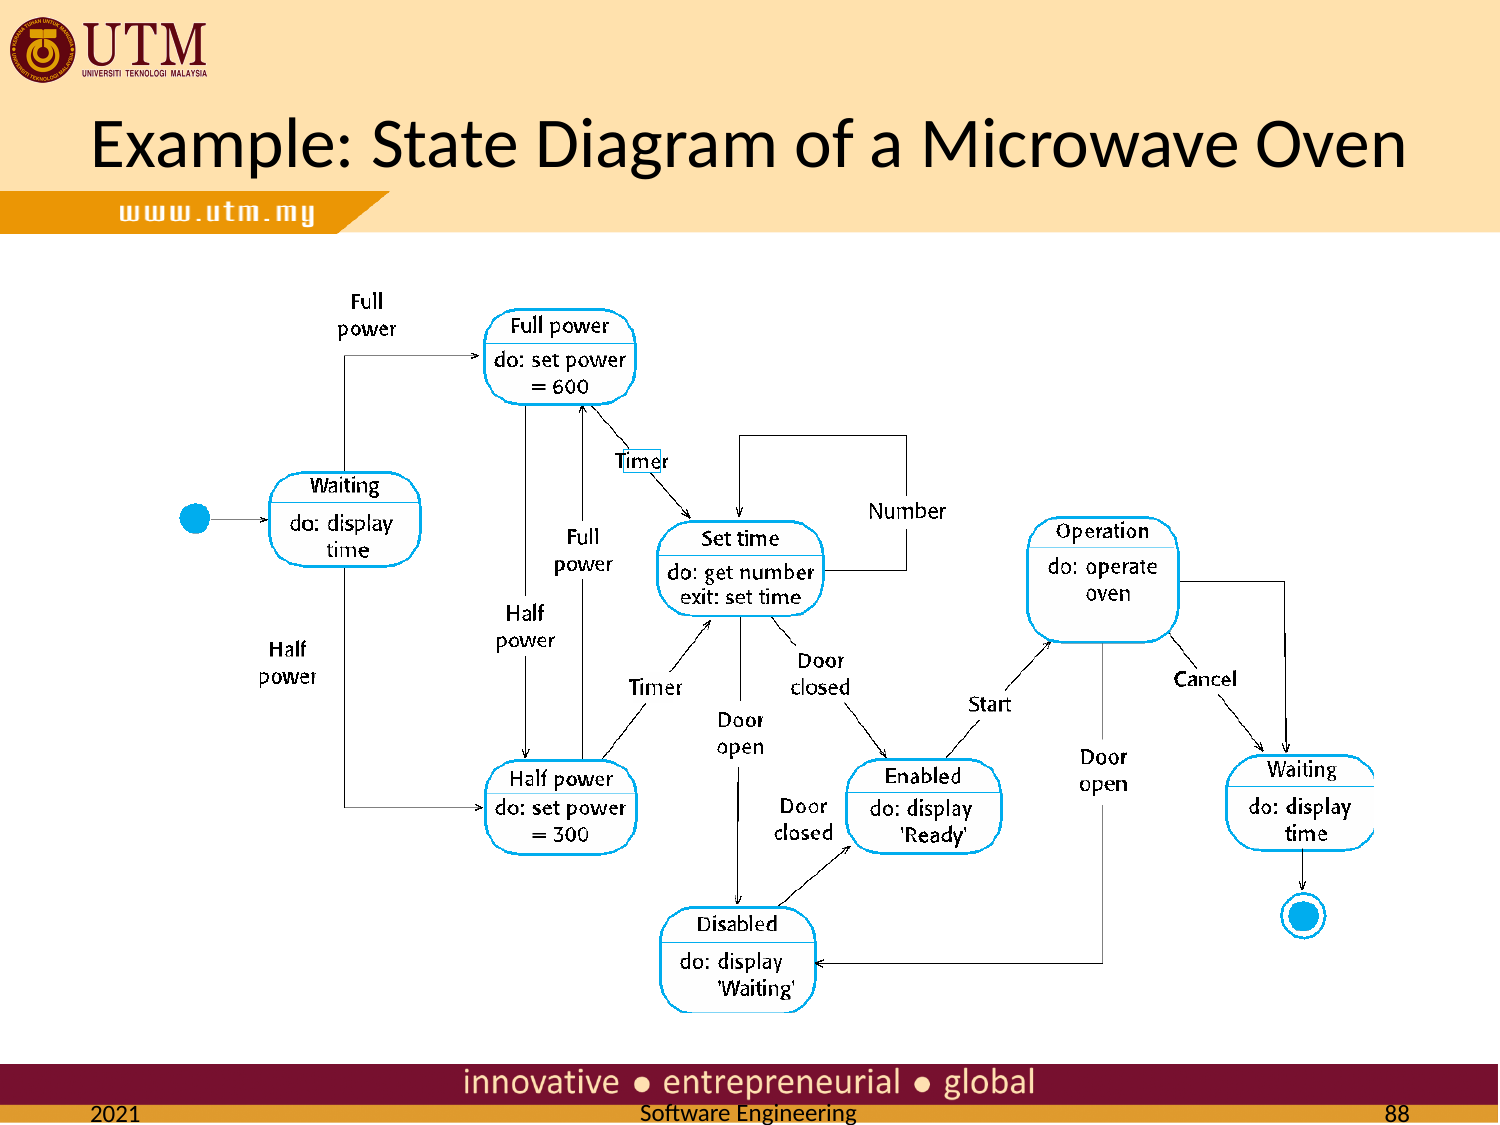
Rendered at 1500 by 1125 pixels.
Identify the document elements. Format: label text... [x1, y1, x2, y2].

slide_number 88 [1074, 1082, 1425, 1125]
picture [0, 1064, 1498, 1123]
picture [0, 191, 390, 234]
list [179, 287, 1375, 1013]
title Example: State Diagram of a Microwave Oven [75, 45, 1425, 233]
picture [10, 17, 207, 83]
slide_number 2021 [75, 1082, 425, 1125]
footer Software Engineering [405, 1086, 1074, 1125]
